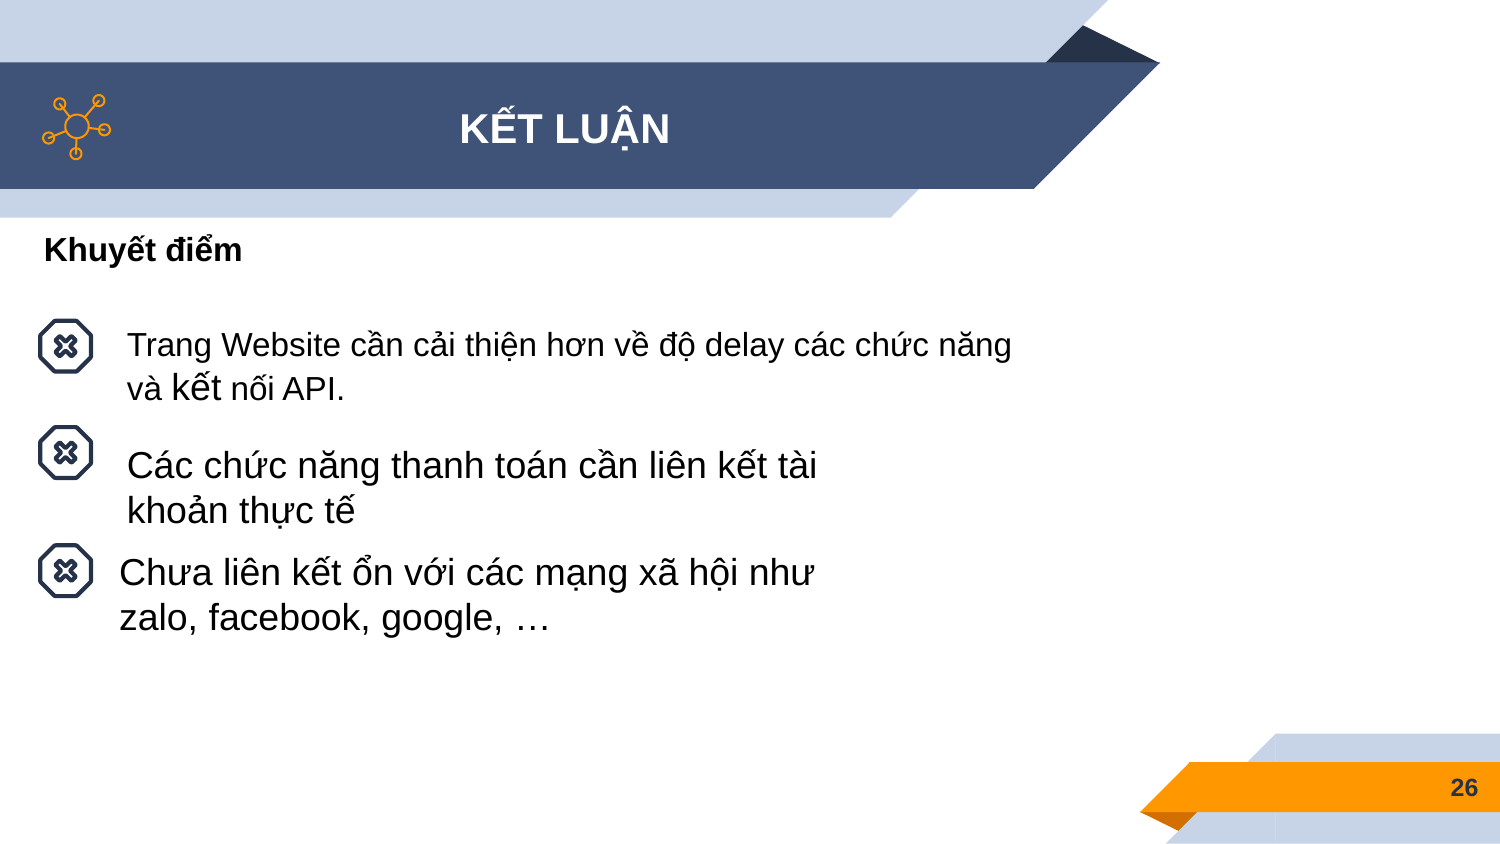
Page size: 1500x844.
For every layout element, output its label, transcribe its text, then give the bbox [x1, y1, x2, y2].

text_box [38, 425, 94, 481]
title KẾT LUẬN [133, 64, 997, 190]
text_box [38, 543, 94, 599]
text_box Khuyết điểm [28, 220, 875, 276]
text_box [42, 94, 111, 160]
text_box Trang Website cần cải thiện hơn về độ delay các chức năng và kết nối API. [112, 315, 1038, 416]
text_box [38, 318, 94, 374]
text_box Các chức năng thanh toán cần liên kết tài khoản thực tế [112, 433, 838, 539]
text_box Chưa liên kết ổn với các mạng xã hội như zalo, facebook, google, … [104, 540, 833, 645]
slide_number 26 [1249, 760, 1494, 813]
